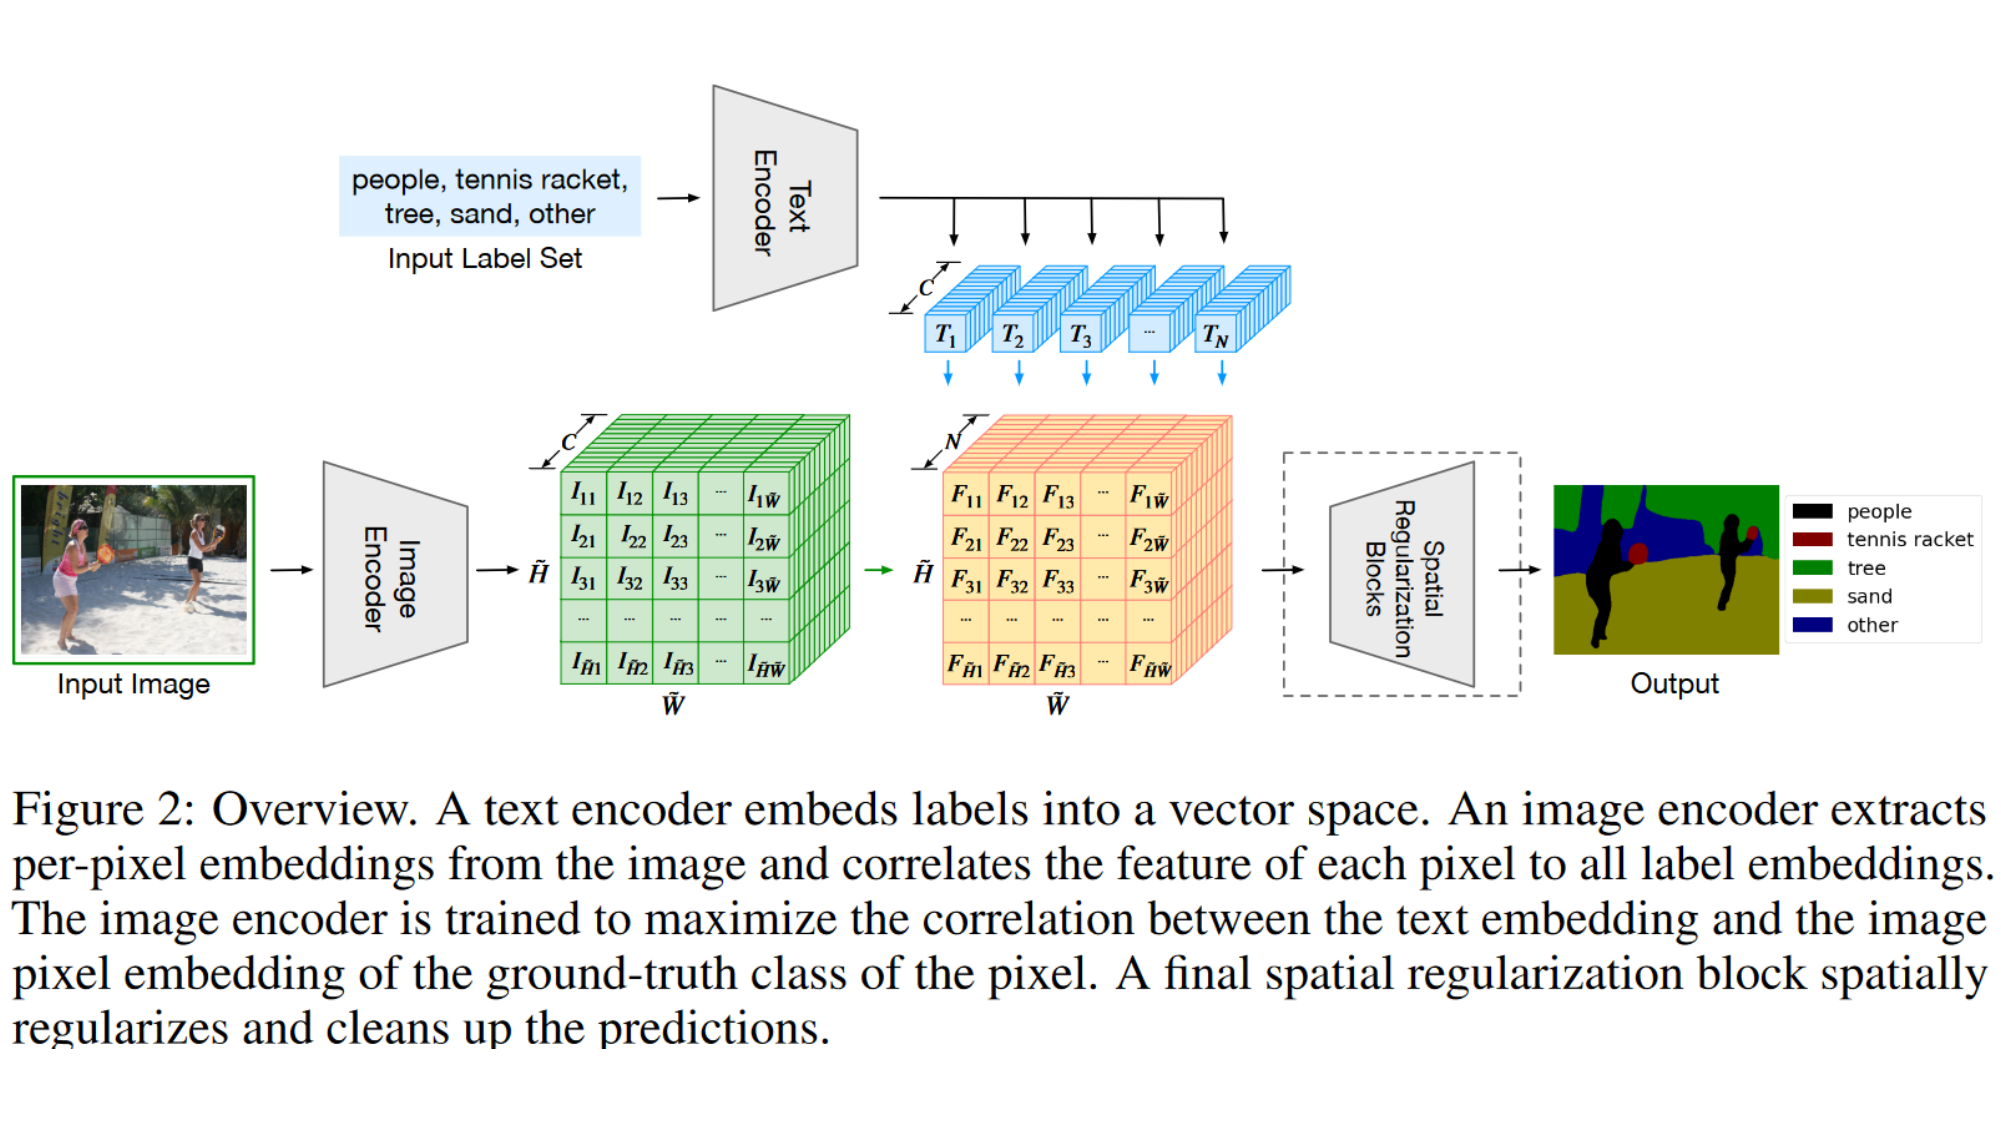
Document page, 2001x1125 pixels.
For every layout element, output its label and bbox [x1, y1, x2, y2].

list [0, 76, 2000, 1049]
